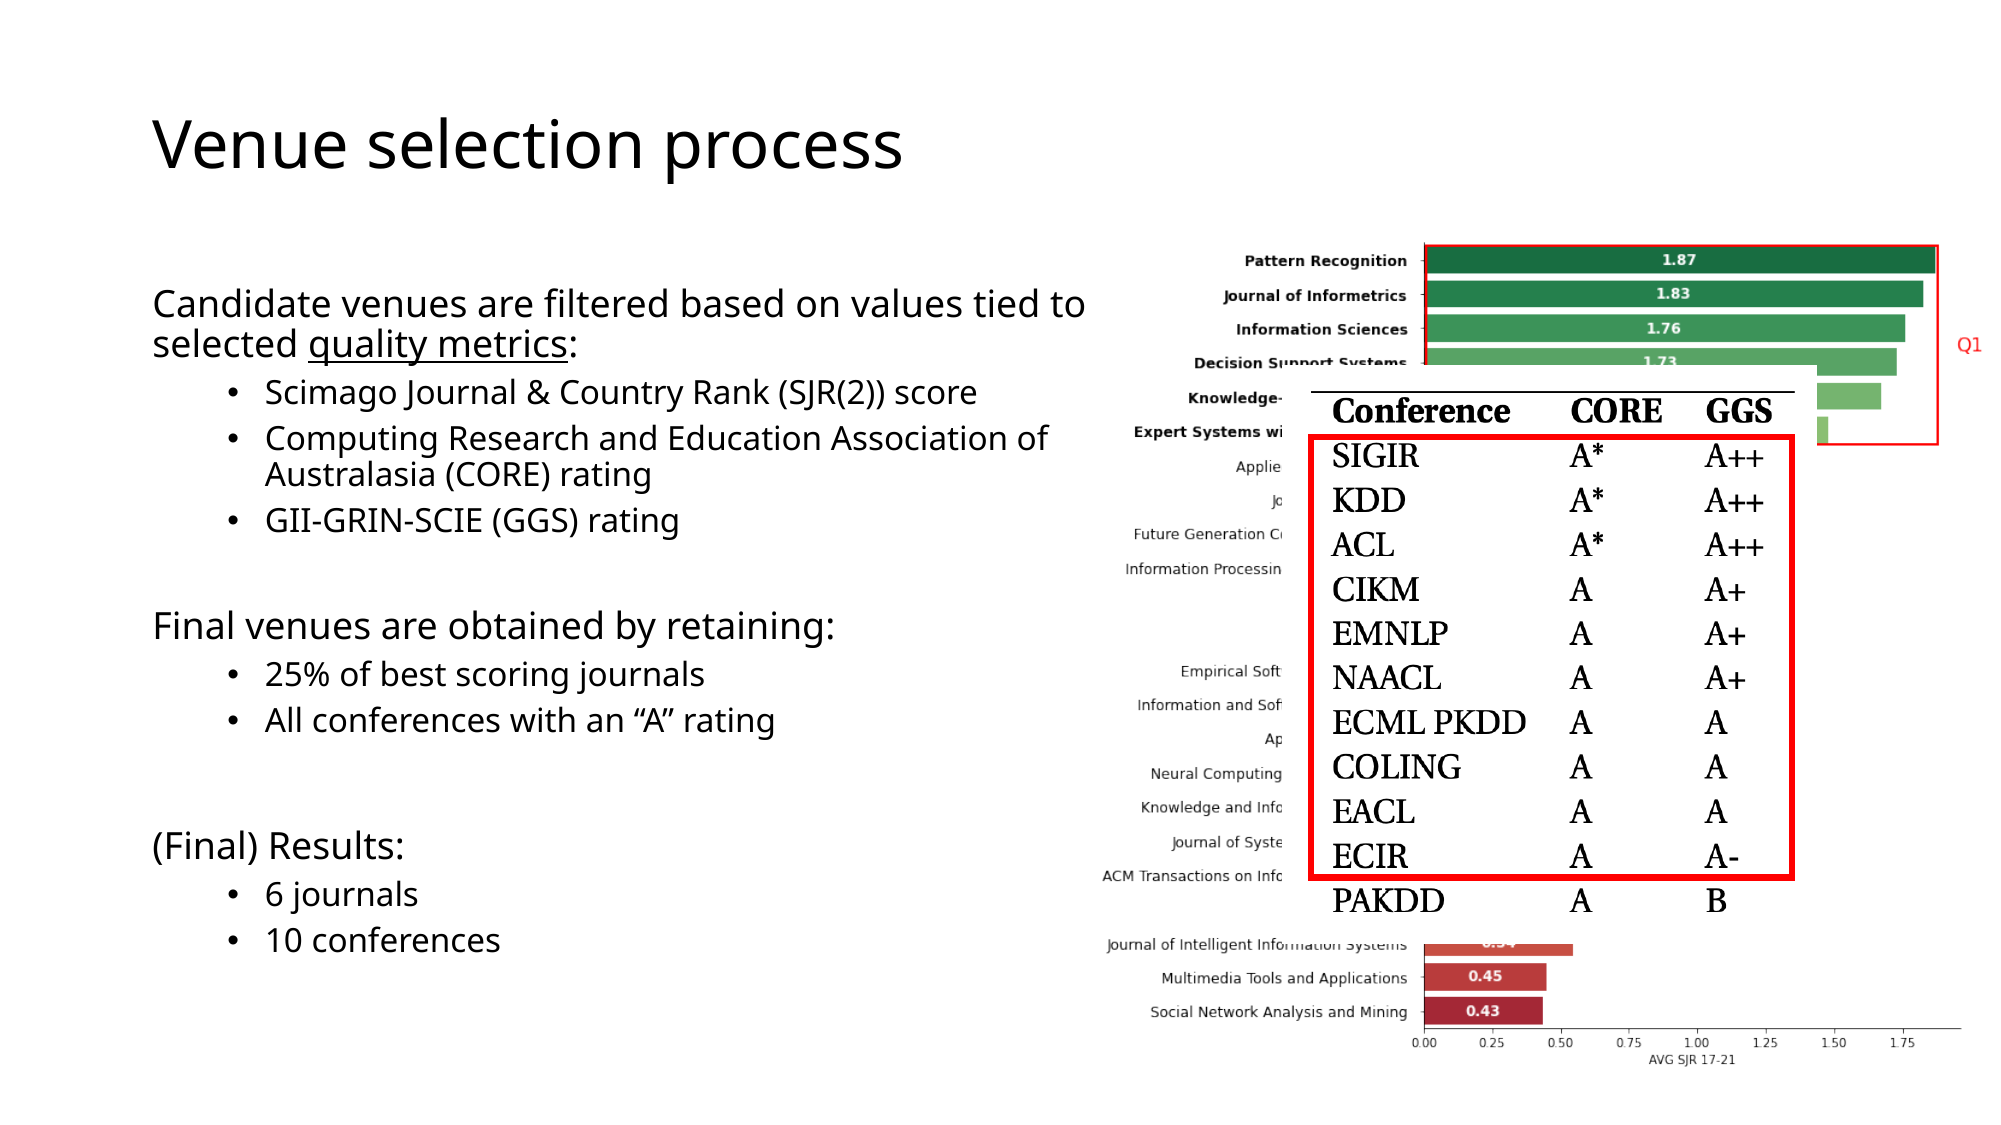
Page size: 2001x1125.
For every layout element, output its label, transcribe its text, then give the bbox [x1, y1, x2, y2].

picture [1094, 235, 1992, 1074]
title Venue selection process [137, 88, 1863, 206]
text_box Candidate venues are filtered based on values tied to selected quality metrics: Scimago Journal & Country Rank (SJR(2)) score Computing Research and Education Association of Australasia (CORE) rating GII-GRIN-SCIE (GGS) rating Final venues are obtained by retaining: 25% of best scoring journals All conferences with an “A” rating (Final) Results: 6 journals 10 conferences [137, 277, 1094, 1057]
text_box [1282, 365, 1817, 944]
